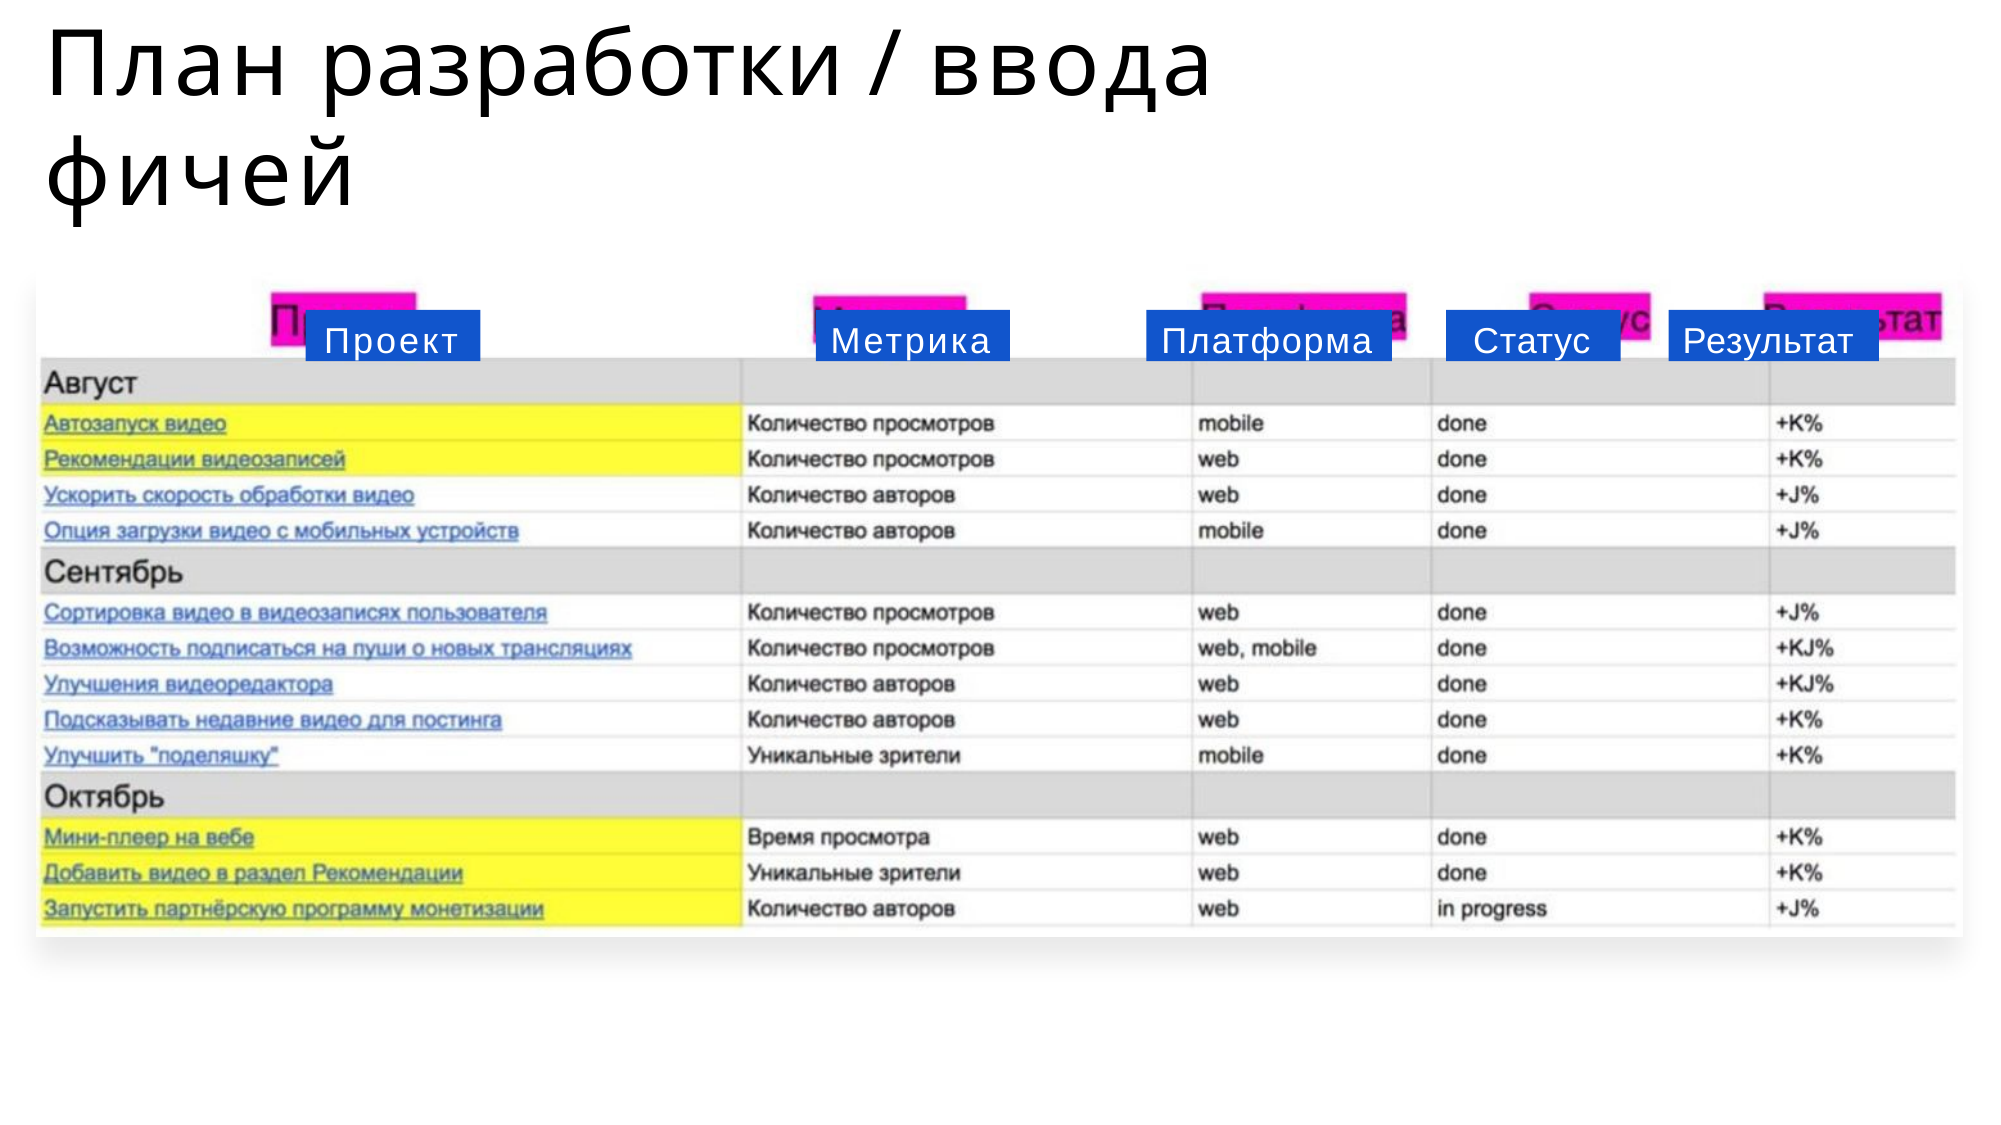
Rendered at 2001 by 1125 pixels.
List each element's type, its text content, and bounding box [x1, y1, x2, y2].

title План разработки / ввода фичей [36, 2, 1487, 225]
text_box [0, 248, 2000, 1004]
